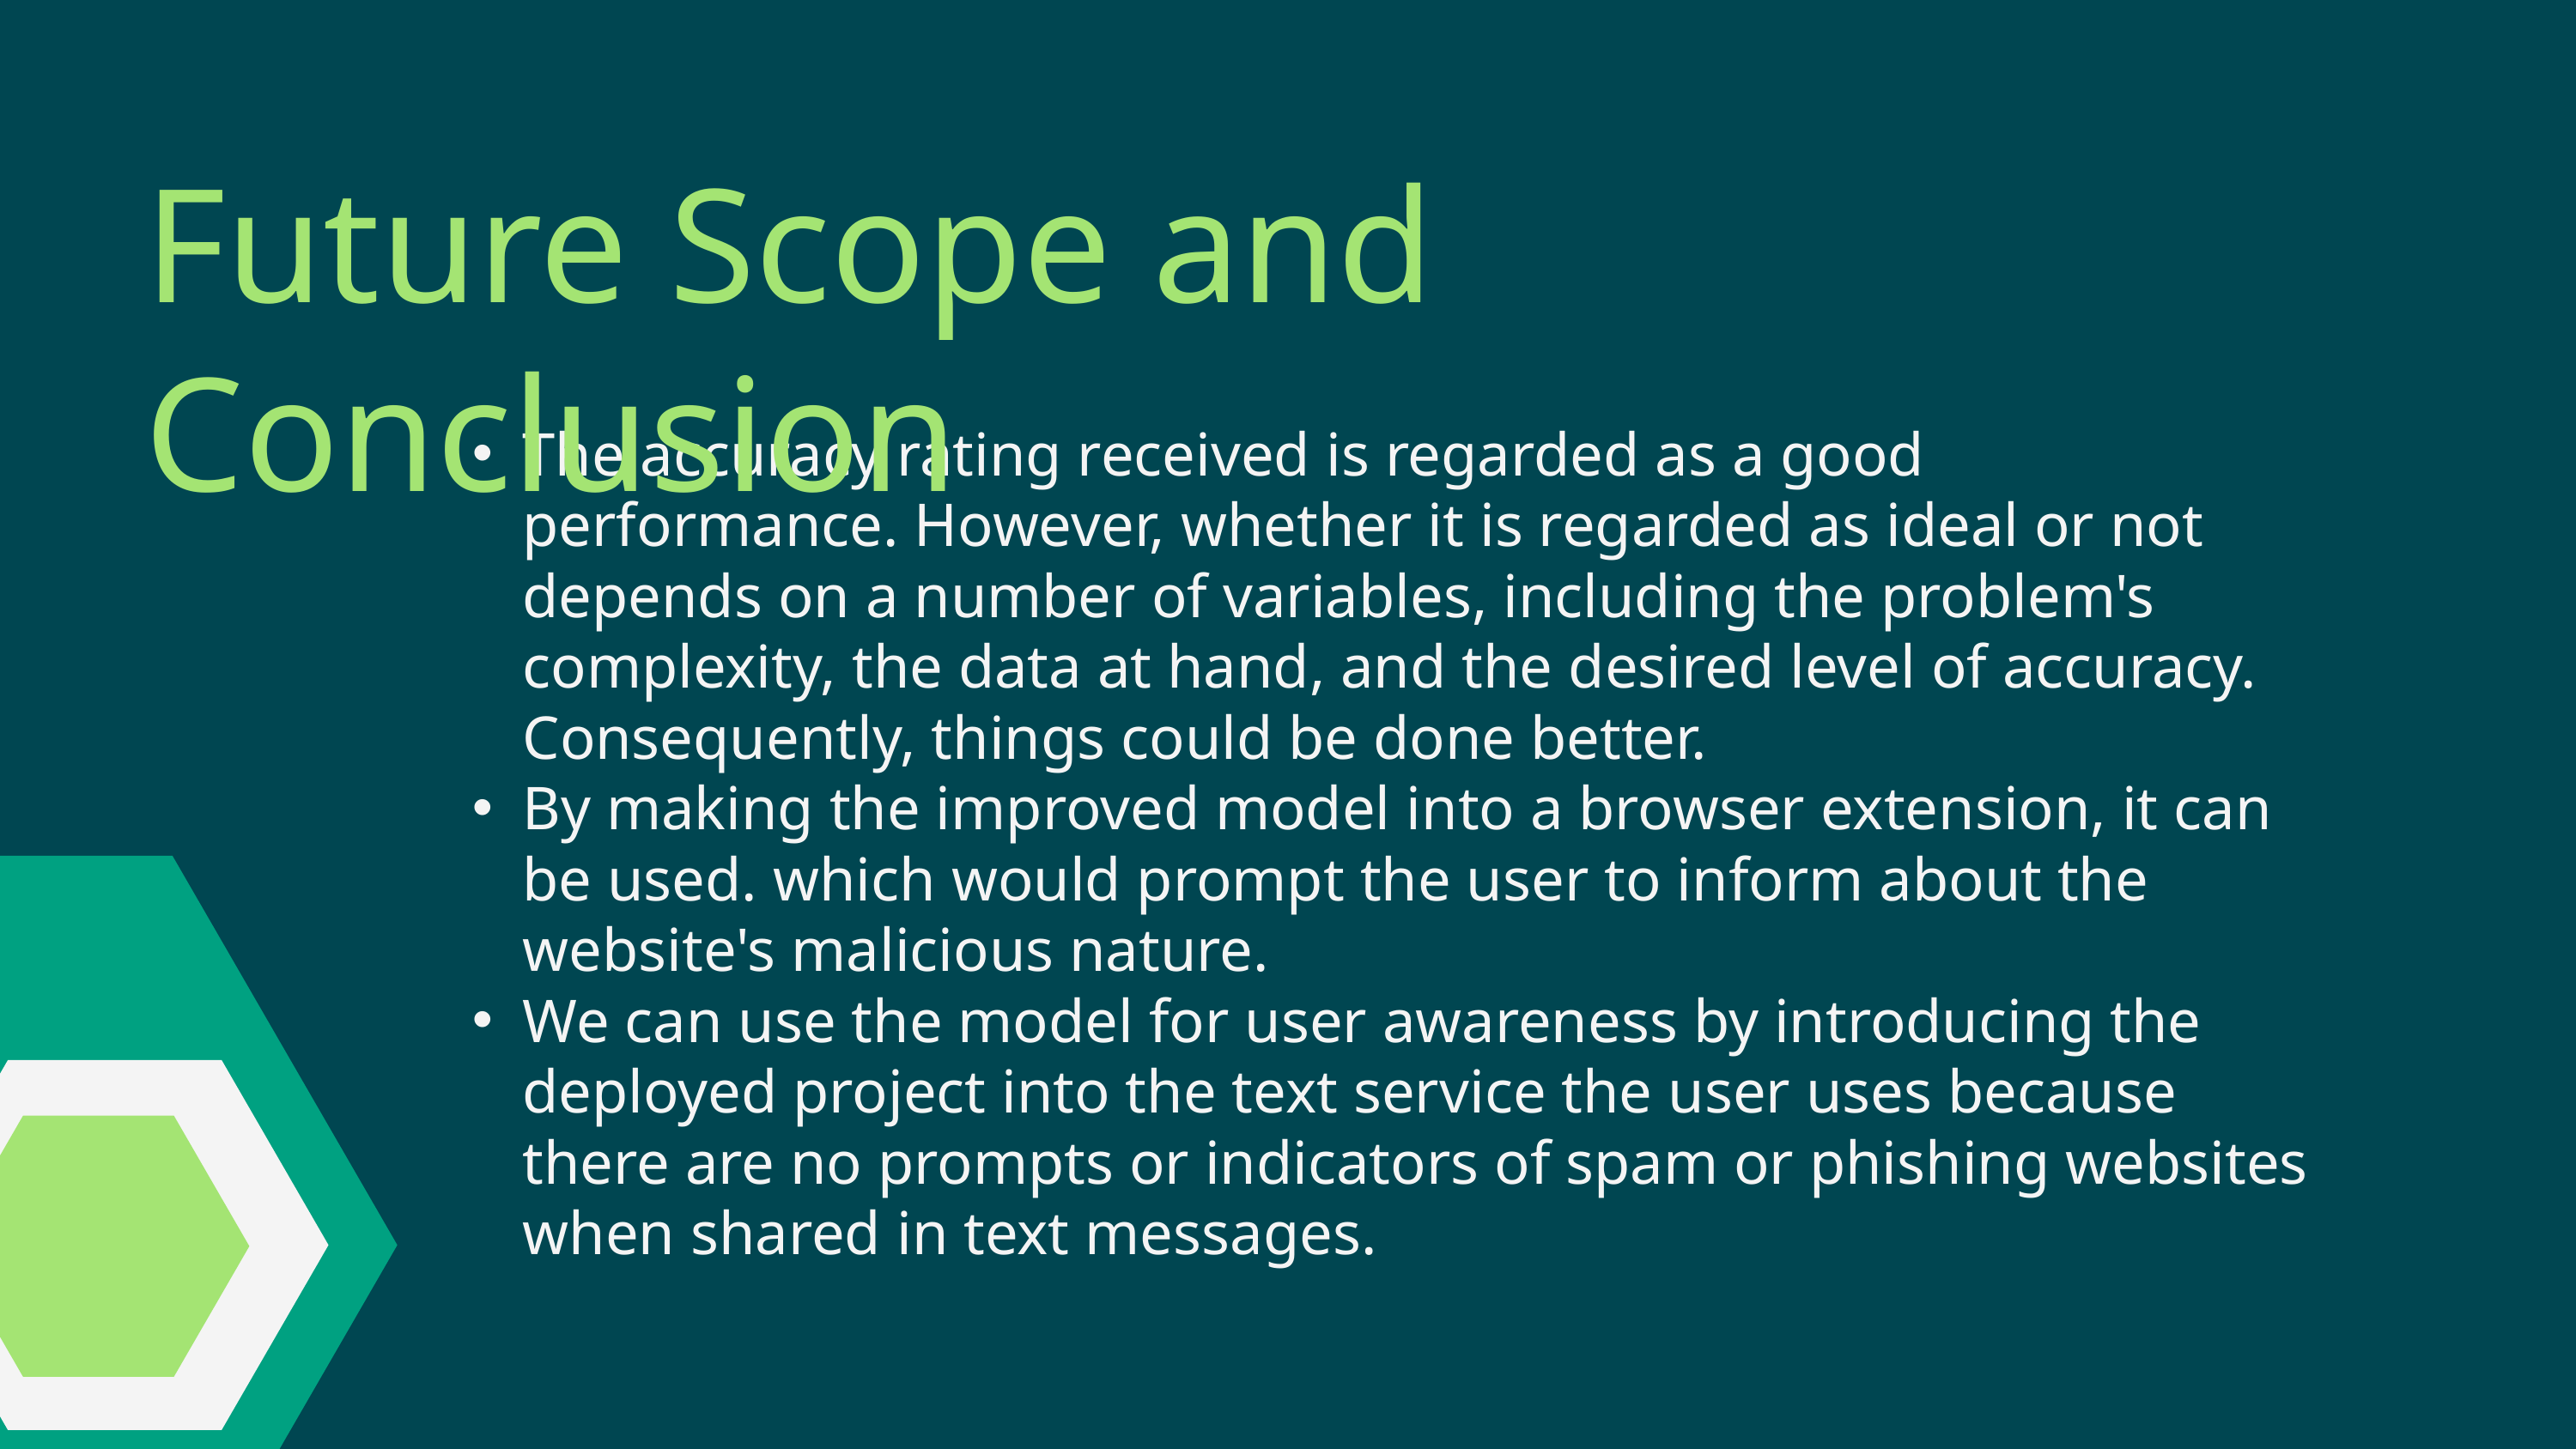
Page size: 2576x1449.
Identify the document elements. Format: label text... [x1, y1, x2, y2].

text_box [0, 855, 398, 1449]
text_box The accuracy rating received is regarded as a good performance. However, whether it is regarded as ideal or not depends on a number of variables, including the problem's complexity, the data at hand, and the desired level of accuracy. Consequently, things could be done better. By making the improved model into a browser extension, it can be used. which would prompt the user to inform about the website's malicious nature. We can use the model for user awareness by introducing the deployed project into the text service the user uses because there are no prompts or indicators of spam or phishing websites when shared in text messages. [422, 416, 2316, 1338]
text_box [0, 1115, 250, 1378]
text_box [0, 1059, 329, 1431]
text_box Future Scope and Conclusion [144, 144, 2225, 523]
